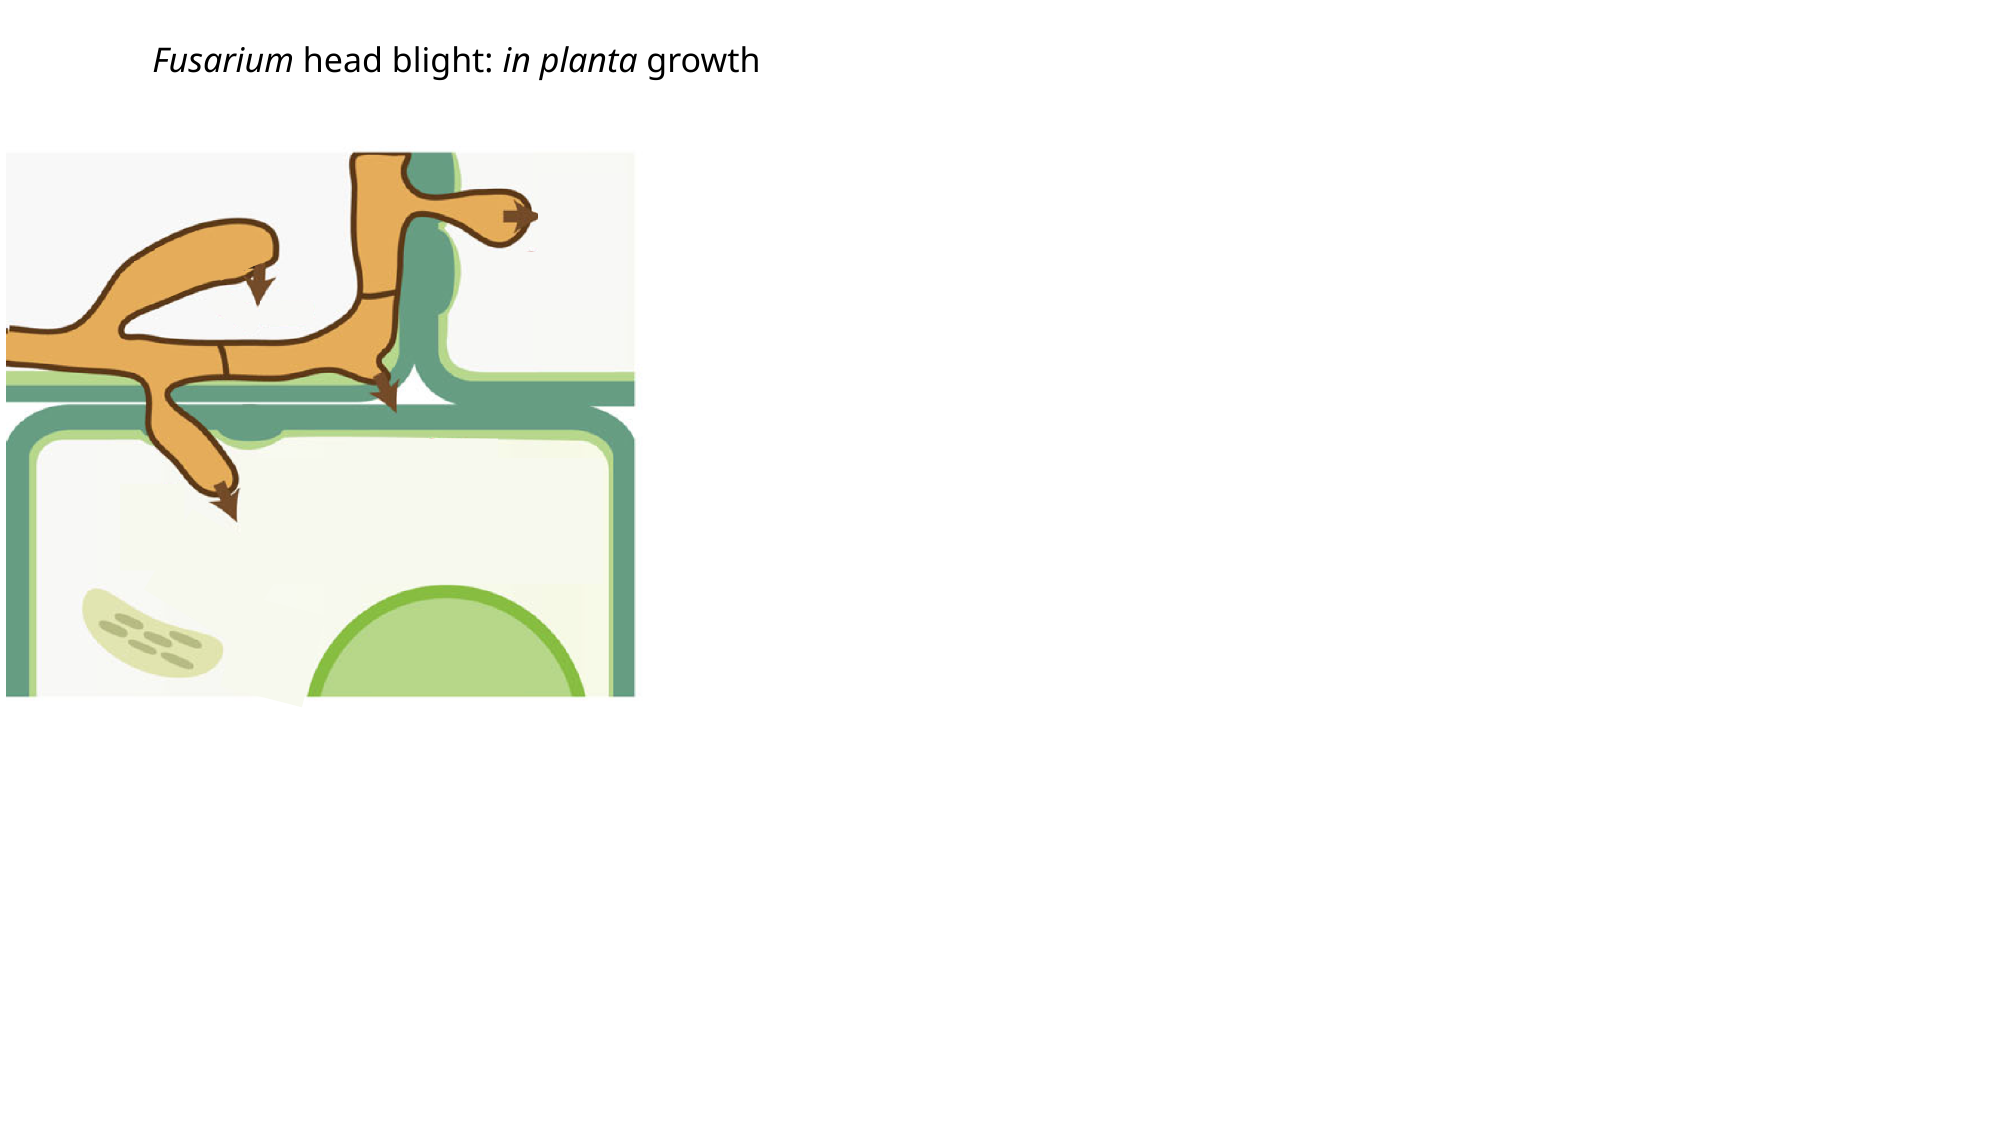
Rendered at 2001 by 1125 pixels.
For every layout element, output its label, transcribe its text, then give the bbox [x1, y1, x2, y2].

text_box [0, 145, 652, 707]
title Fusarium head blight: in planta growth [137, 35, 1863, 88]
